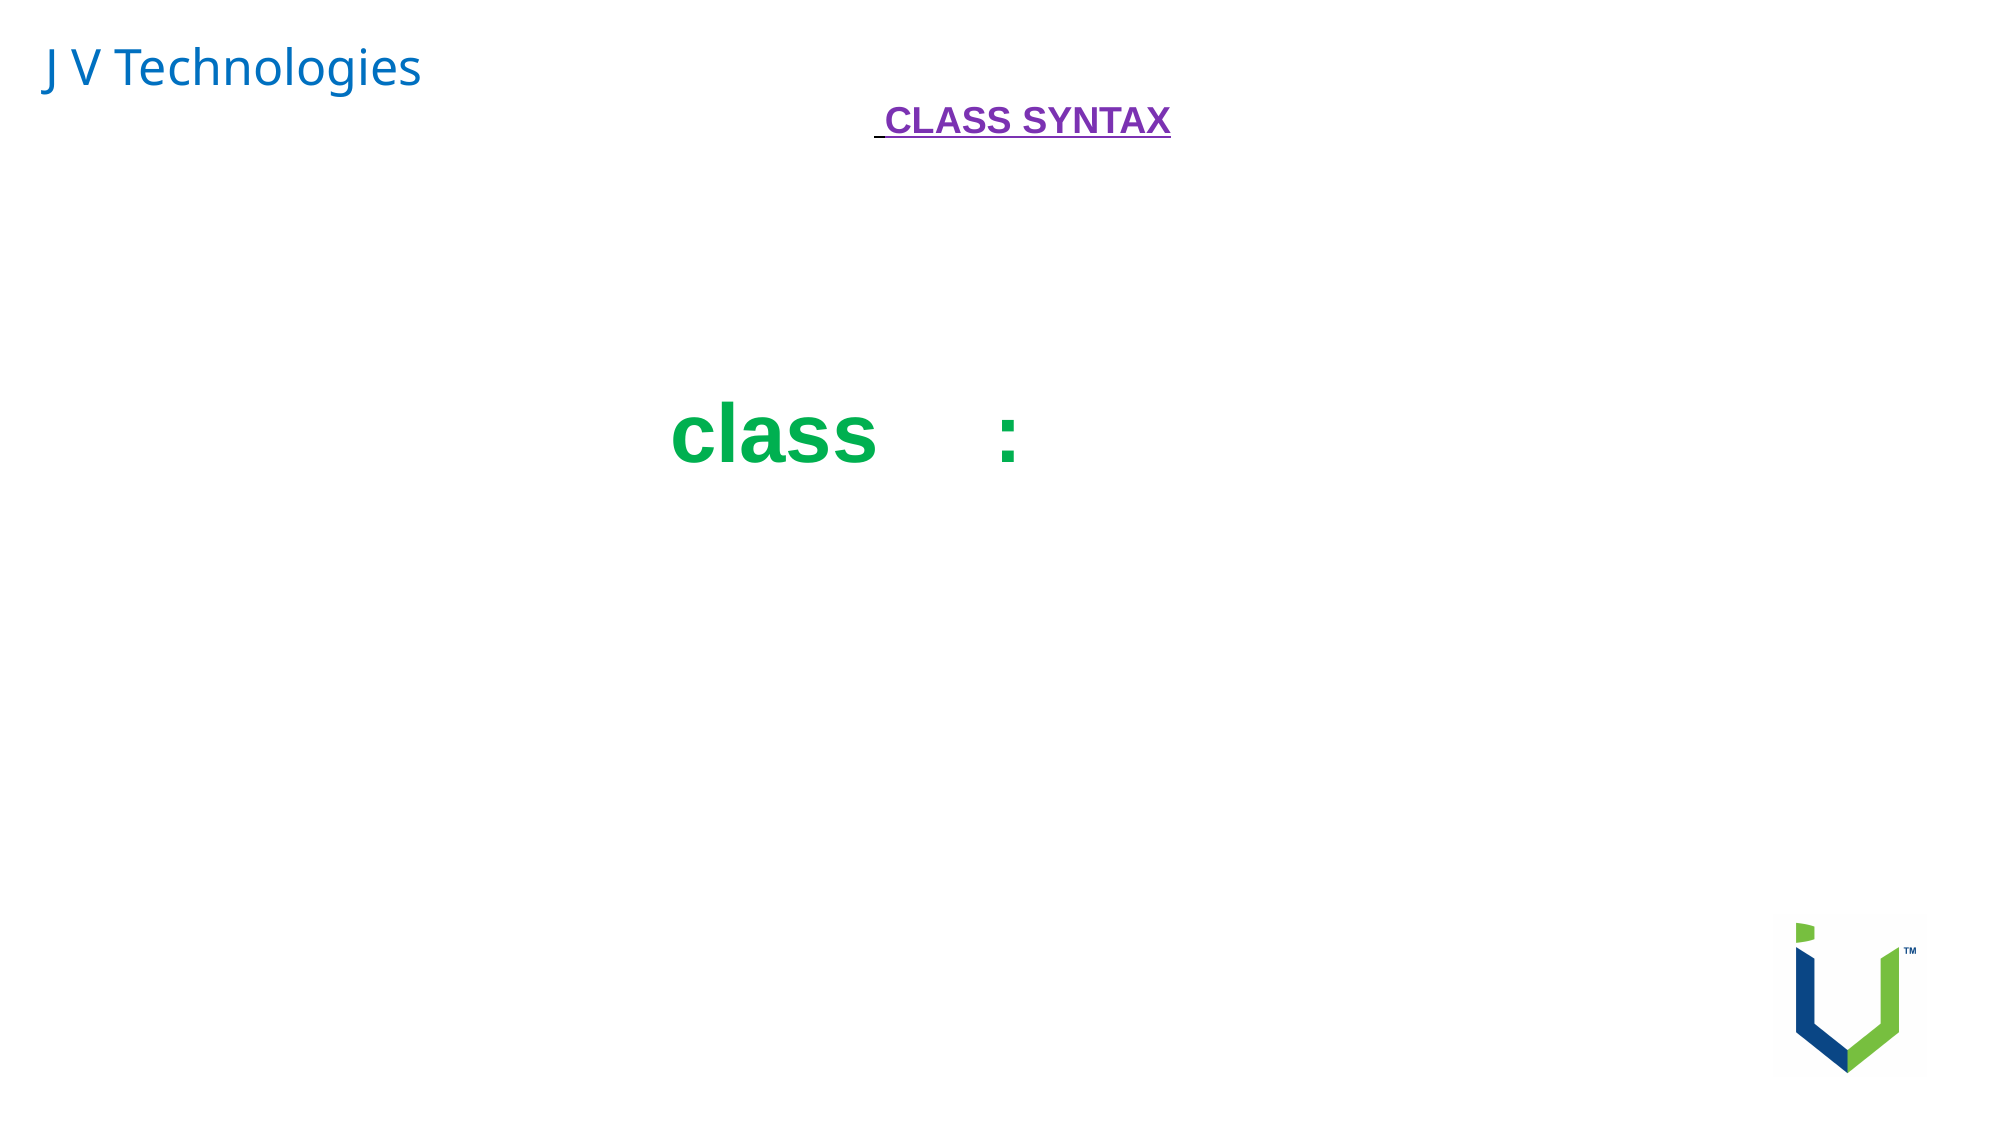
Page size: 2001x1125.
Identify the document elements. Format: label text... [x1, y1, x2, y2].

text_box J V Technologies [0, 27, 986, 103]
text_box CLASS SYNTAX [480, 89, 1566, 149]
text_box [1773, 914, 1927, 1077]
text_box class : [655, 372, 1308, 587]
